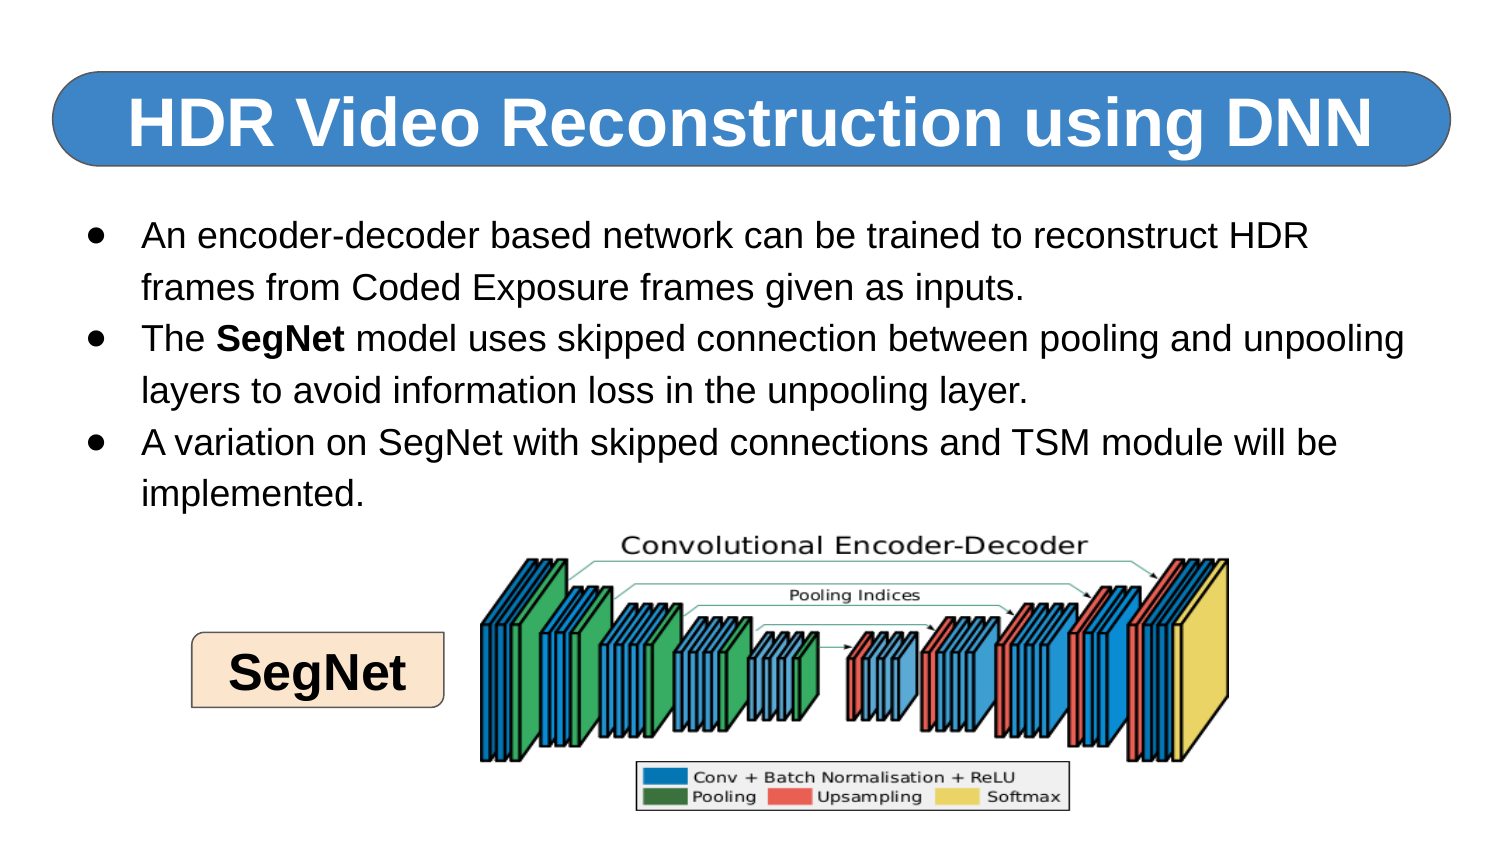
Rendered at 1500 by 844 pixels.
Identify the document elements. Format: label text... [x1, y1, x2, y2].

text_box HDR Video Reconstruction using DNN [52, 71, 1451, 166]
list An encoder-decoder based network can be trained to reconstruct HDR frames from Coded Exposure frames given as inputs. The SegNet model uses skipped connection between pooling and unpooling layers to avoid information loss in the unpooling layer. A variation on SegNet with skipped connections and TSM module will be implemented. [51, 189, 1449, 750]
picture [480, 519, 1229, 820]
text_box SegNet [191, 632, 444, 708]
